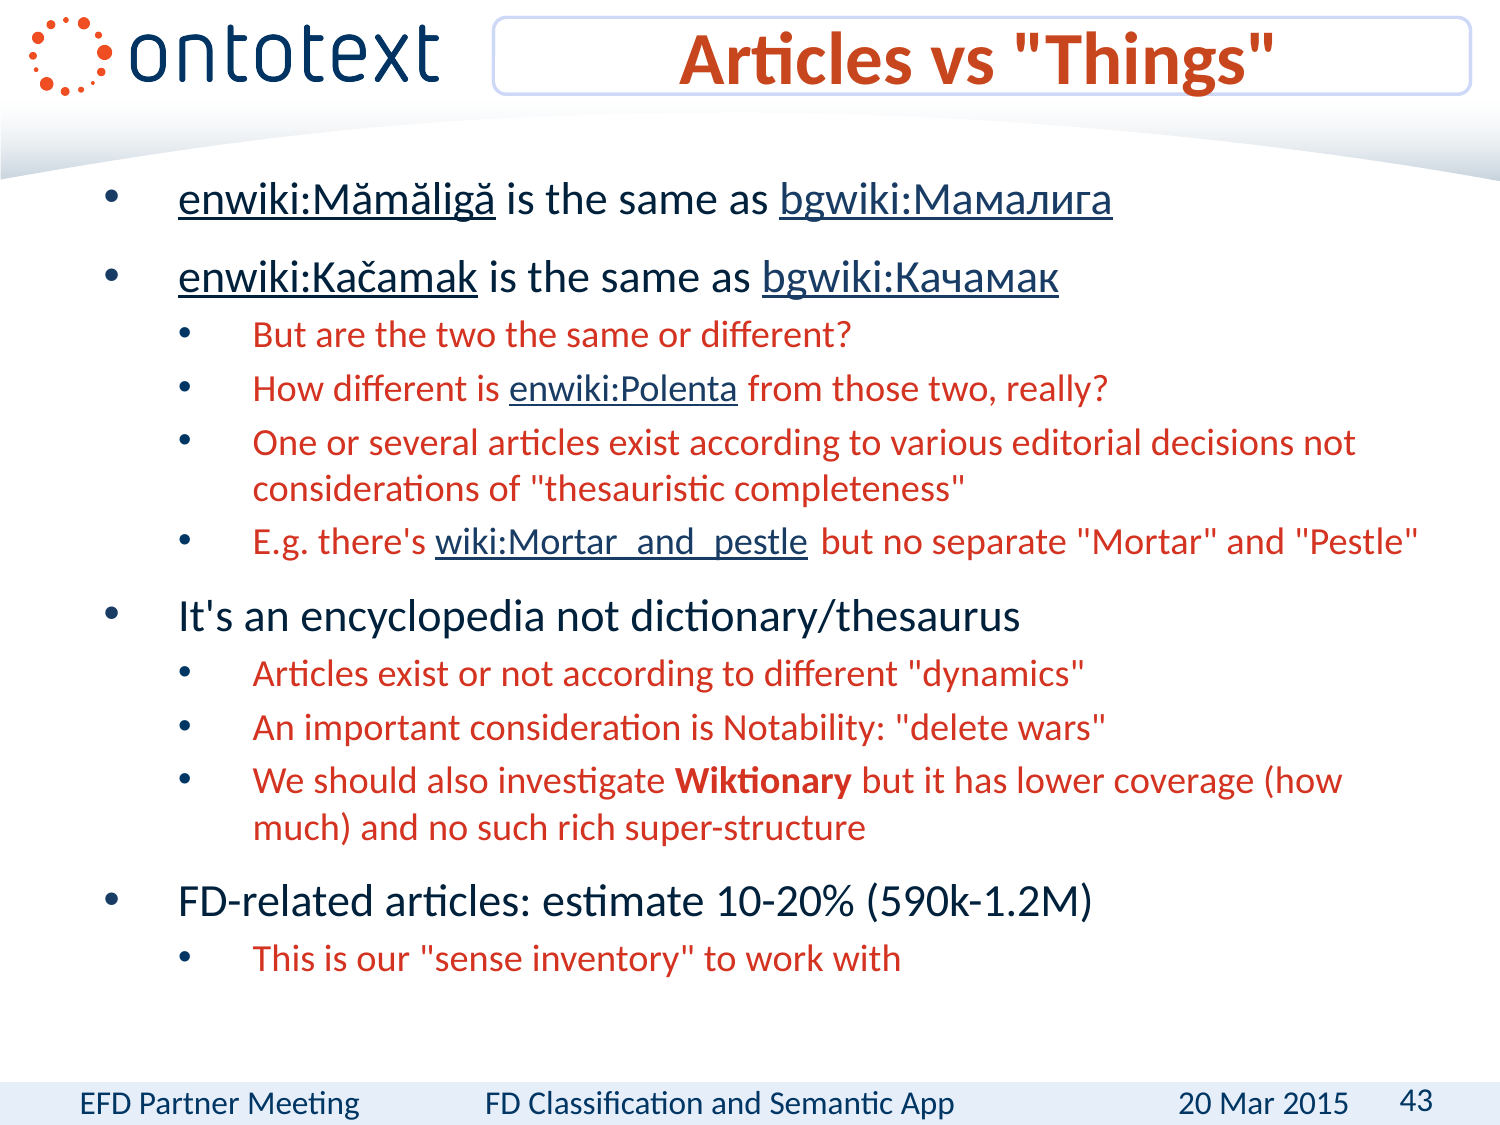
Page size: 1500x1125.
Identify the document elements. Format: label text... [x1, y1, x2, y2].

picture [29, 17, 439, 96]
title Articles vs "Things" [489, 0, 1471, 114]
list enwiki:Mămăligă is the same as bgwiki:Мамалига enwiki:Kačamak is the same as bgwiki:Качамак But are the two the same or different? How different is enwiki:Polenta from those two, really? One or several articles exist according to various editorial decisions not considerations of "thesauristic completeness" E.g. there's wiki:Mortar_and_pestle but no separate "Mortar" and "Pestle" It's an encyclopedia not dictionary/thesaurus Articles exist or not according to different "dynamics" An important consideration is Notability: "delete wars" We should also investigate Wiktionary but it has lower coverage (how much) and no such rich super-structure FD-related articles: estimate 10-20% (590k-1.2M) This is our "sense inventory" to work with [88, 160, 1448, 1024]
